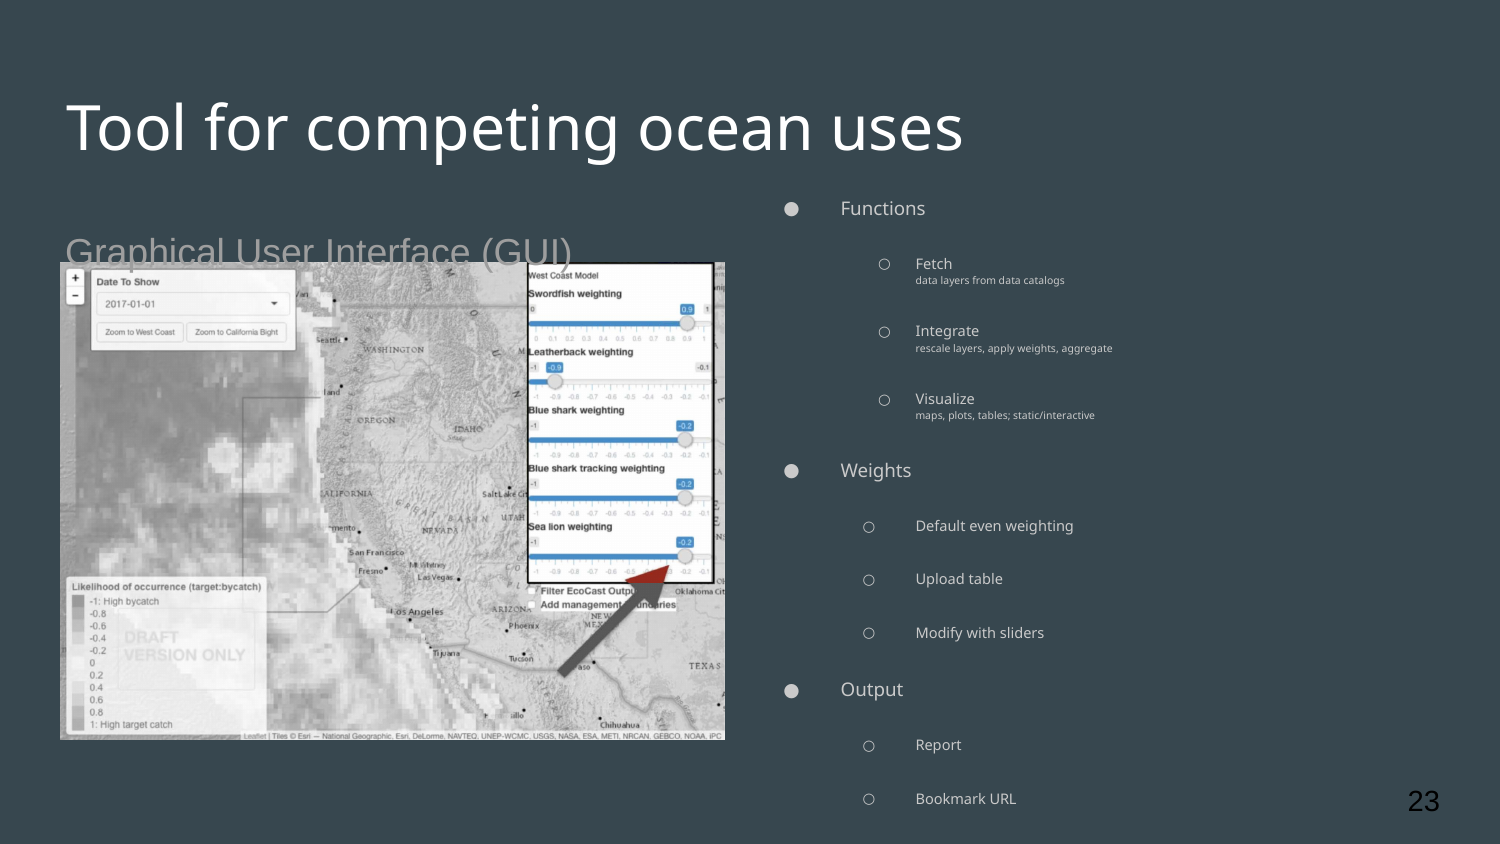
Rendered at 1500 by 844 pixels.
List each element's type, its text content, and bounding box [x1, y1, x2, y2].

slide_number 23 [1392, 767, 1483, 833]
title Tool for competing ocean uses [51, 72, 1449, 167]
text_box Graphical User Interface (GUI) [50, 205, 750, 290]
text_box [60, 261, 725, 741]
list Functions Fetch data layers from data catalogs Integrate rescale layers, apply weights, aggregate Visualize maps, plots, tables; static/interactive Weights Default even weighting Upload table Modify with sliders Output Report Bookmark URL [750, 177, 1468, 830]
